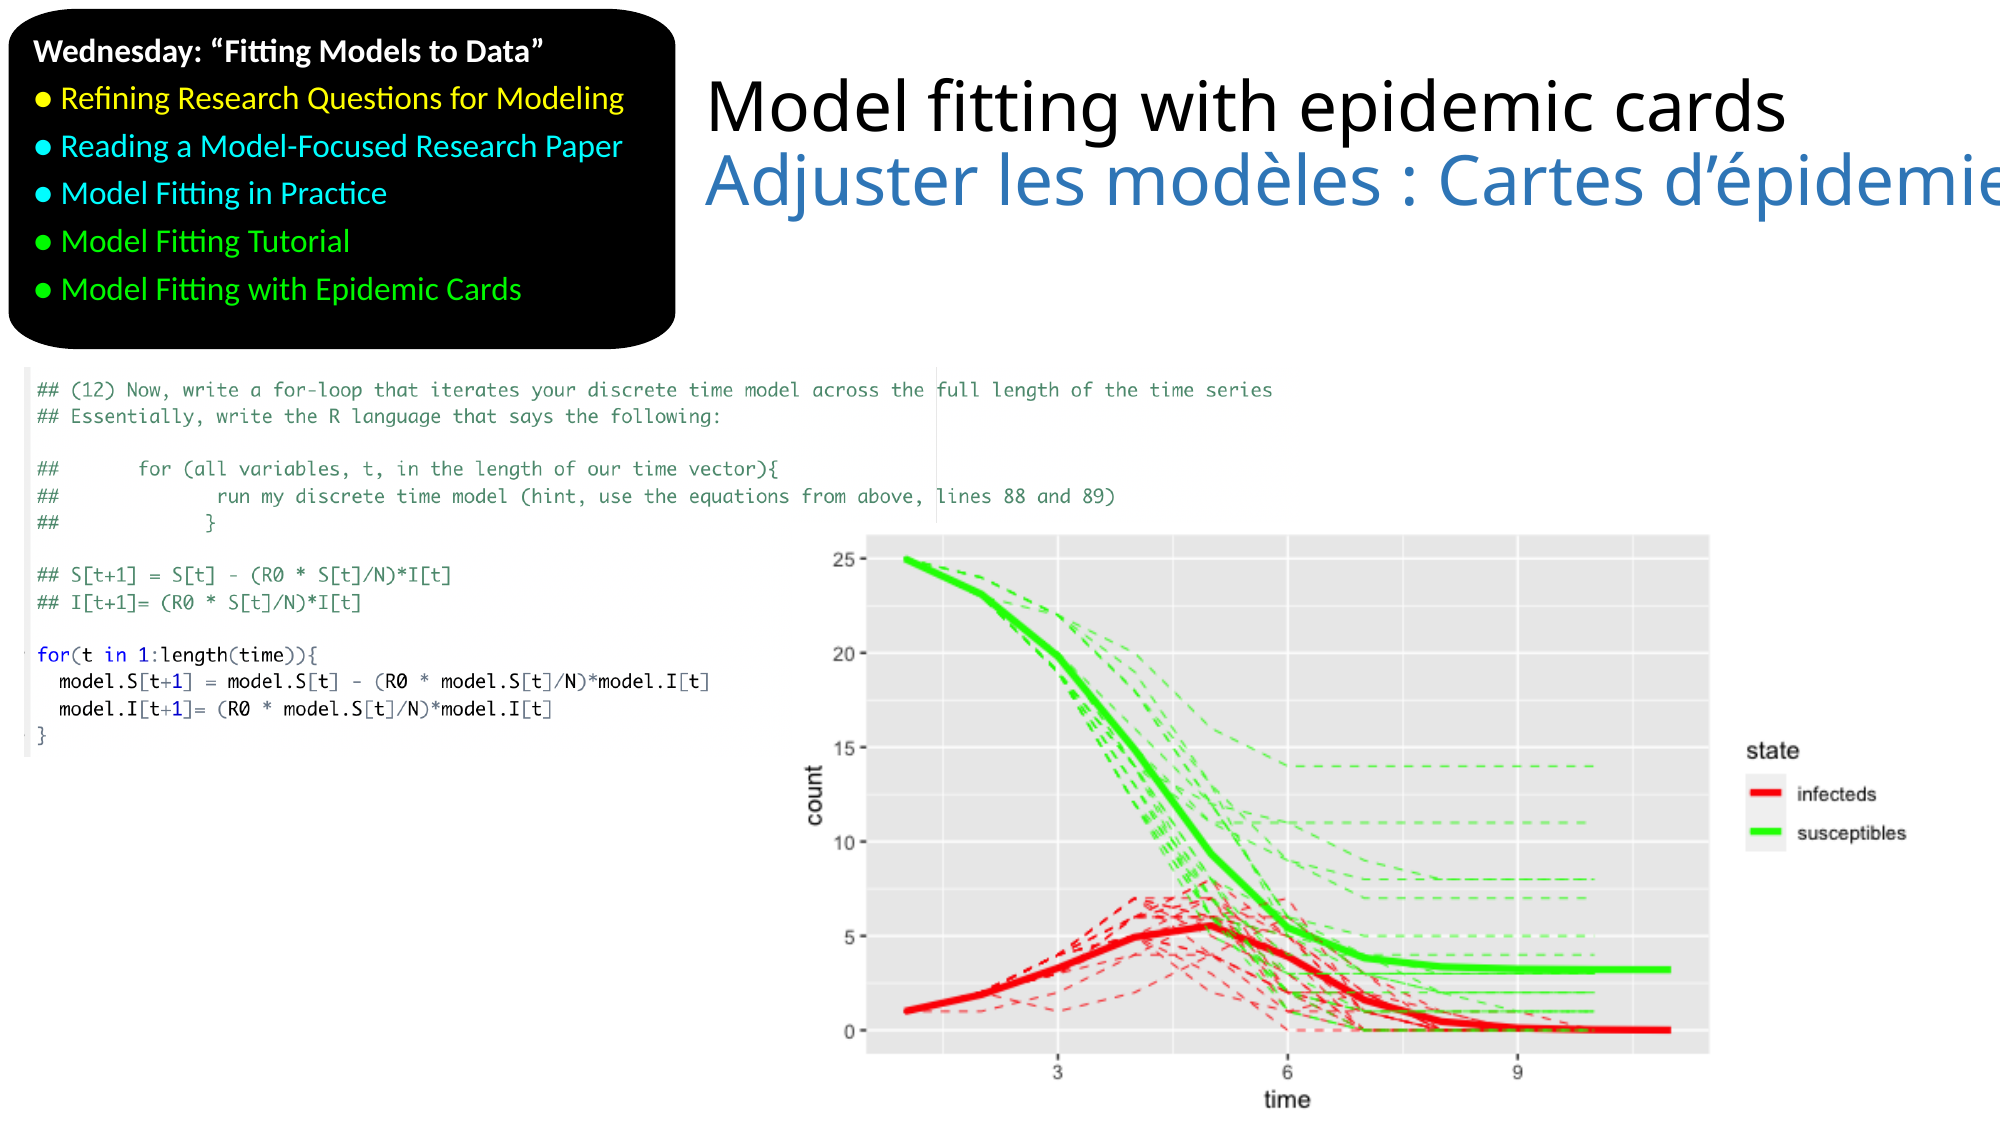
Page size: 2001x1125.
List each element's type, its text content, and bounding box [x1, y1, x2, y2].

text_box Wednesday: “Fitting Models to Data” ● Refining Research Questions for Modeling ● Reading a Model-Focused Research Paper ● Model Fitting in Practice ● Model Fitting Tutorial ● Model Fitting with Epidemic Cards [11, 11, 673, 346]
picture [24, 367, 1932, 1125]
title Model fitting with epidemic cards Adjuster les modèles : Cartes d’épidemie [690, 30, 2000, 262]
